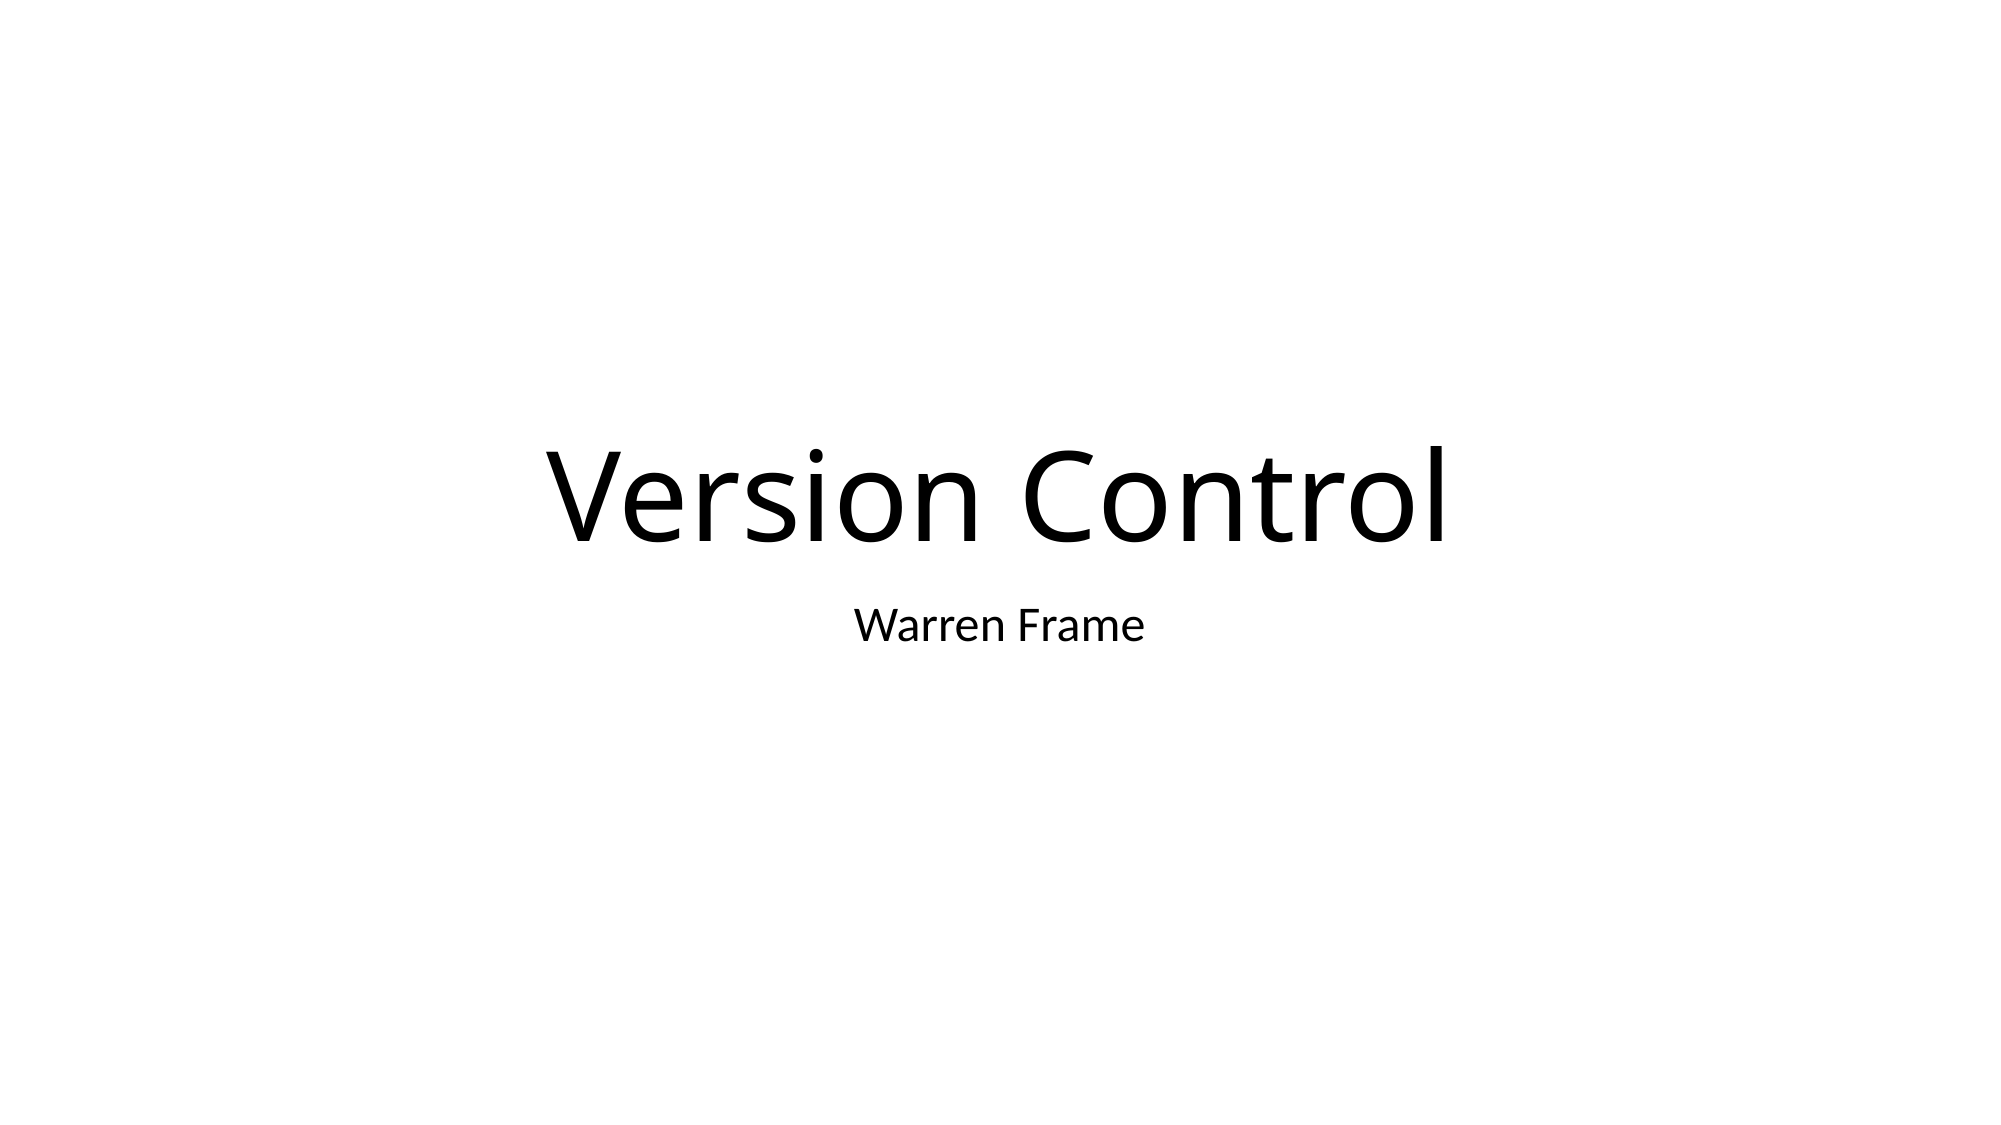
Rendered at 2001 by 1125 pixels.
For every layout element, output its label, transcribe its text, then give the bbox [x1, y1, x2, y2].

title Version Control [249, 184, 1750, 576]
subtitle Warren Frame [249, 590, 1750, 863]
